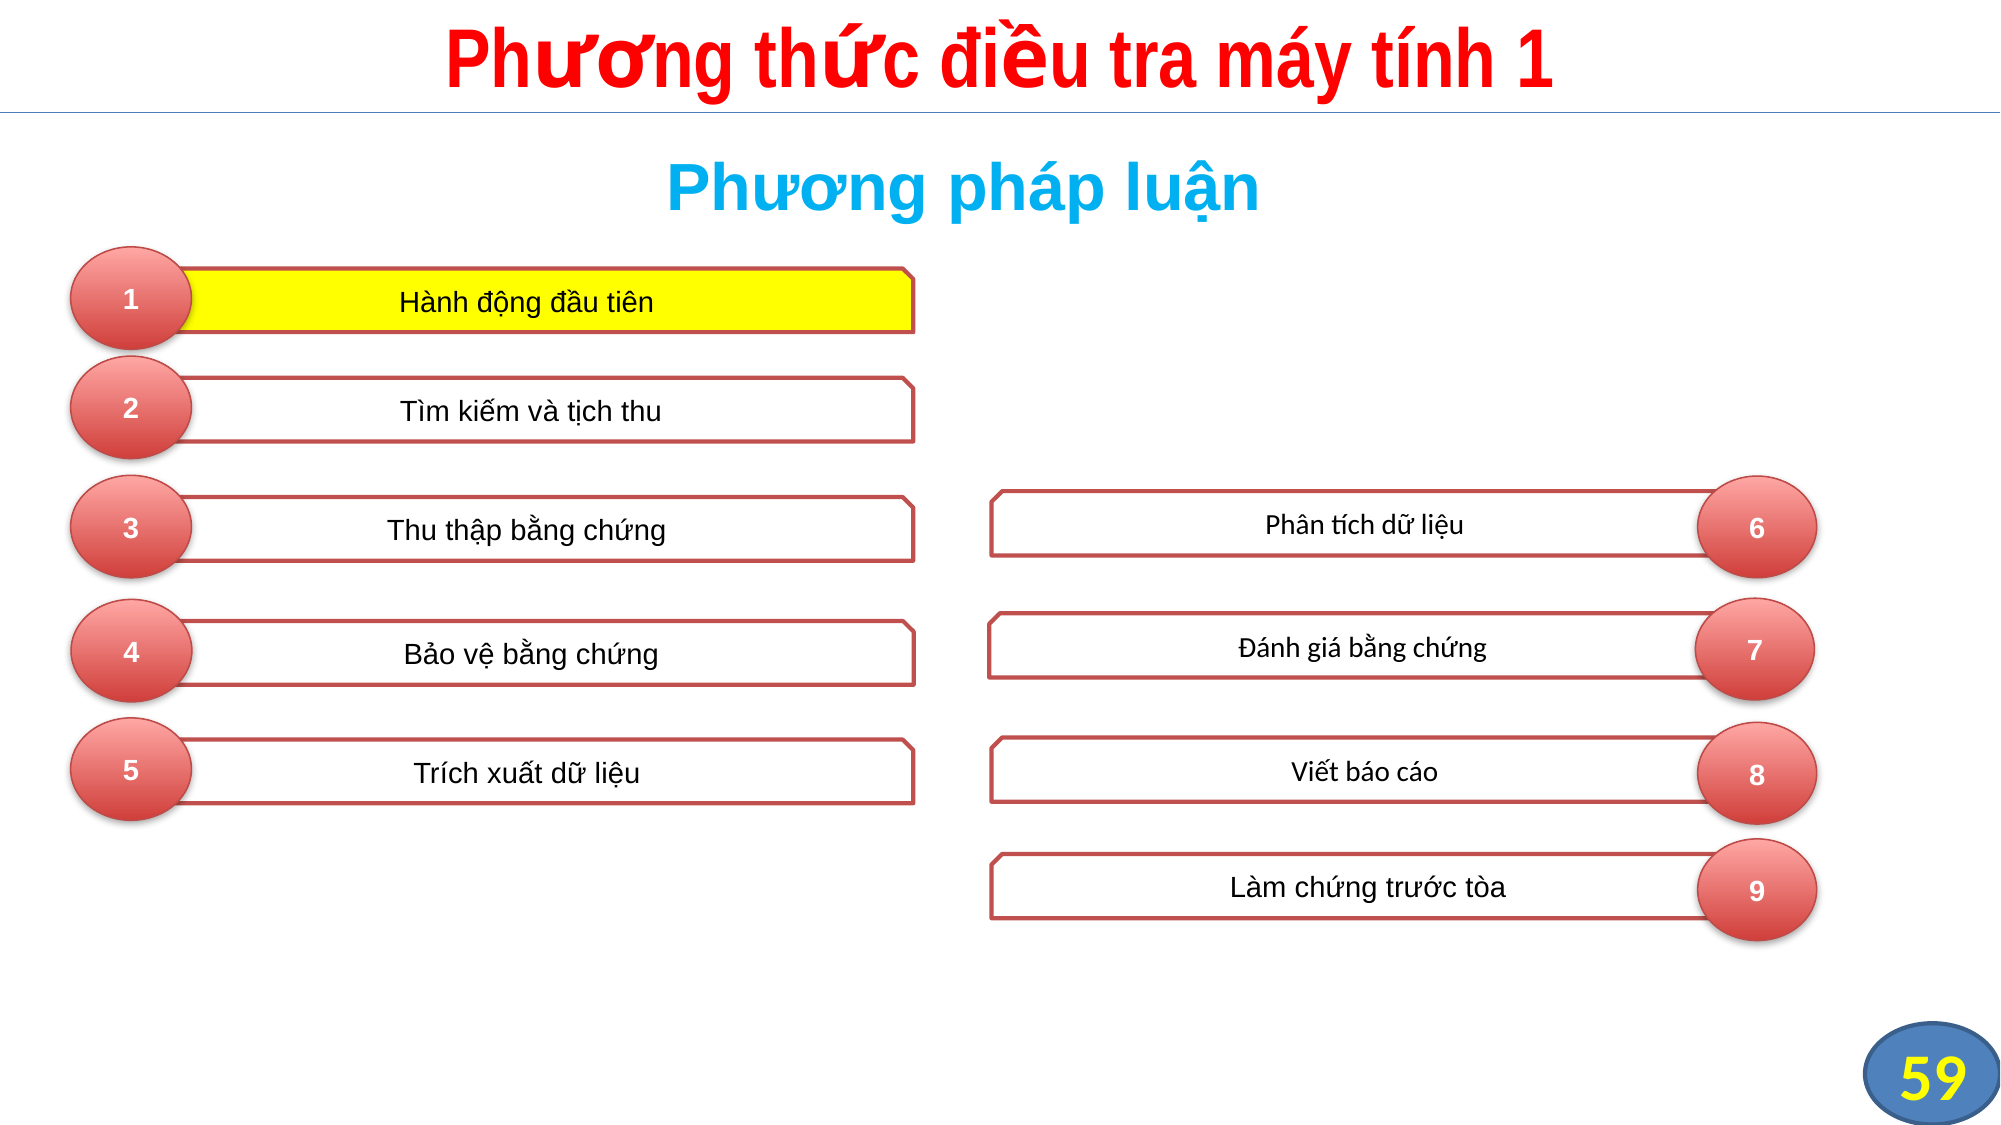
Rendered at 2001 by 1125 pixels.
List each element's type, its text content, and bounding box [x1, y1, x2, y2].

text_box Tìm kiếm và tịch thu [183, 375, 916, 444]
text_box Đánh giá bằng chứng [987, 611, 1710, 680]
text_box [991, 475, 1817, 578]
title Phương thức điều tra máy tính 1 [0, 0, 2000, 113]
text_box 8 [1696, 721, 1818, 825]
text_box 3 [69, 474, 193, 579]
text_box Bảo vệ bằng chứng [183, 618, 916, 687]
text_box Làm chứng trước tòa [989, 851, 1714, 921]
text_box Trích xuất dữ liệu [183, 737, 916, 806]
text_box 7 [1694, 597, 1816, 701]
slide_number 59 [1866, 1023, 2000, 1125]
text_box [70, 246, 914, 350]
text_box 9 [1696, 838, 1818, 942]
text_box 4 [70, 598, 193, 703]
text_box 5 [69, 717, 193, 822]
text_box 2 [69, 358, 193, 460]
text_box [0, 119, 1842, 354]
text_box Viết báo cáo [989, 735, 1713, 804]
text_box Thu thập bằng chứng [183, 494, 916, 563]
text_box Phương pháp luận [75, 148, 1853, 219]
